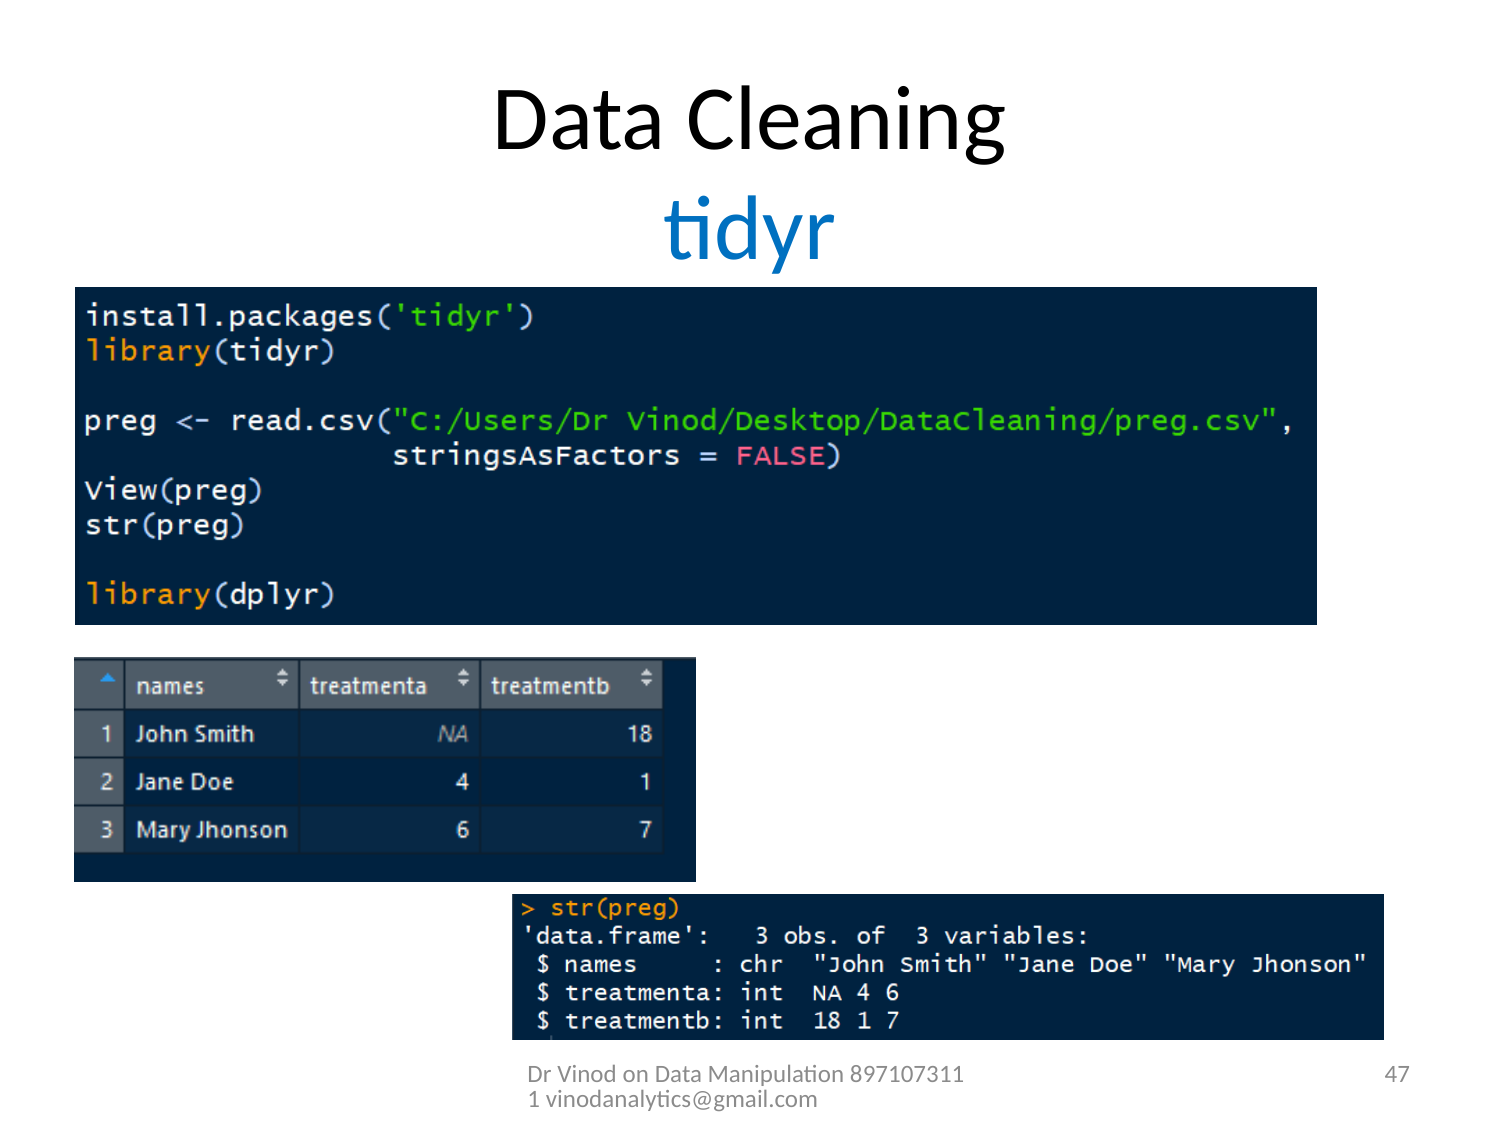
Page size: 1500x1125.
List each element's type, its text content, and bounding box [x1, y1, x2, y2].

picture [74, 286, 1318, 626]
slide_number 47 [1074, 1042, 1425, 1103]
picture [74, 657, 697, 883]
footer Dr Vinod on Data Manipulation 8971073111 vinodanalytics@gmail.com [512, 1047, 988, 1103]
title Data Cleaning tidyr [75, 45, 1425, 291]
picture [512, 894, 1384, 1040]
